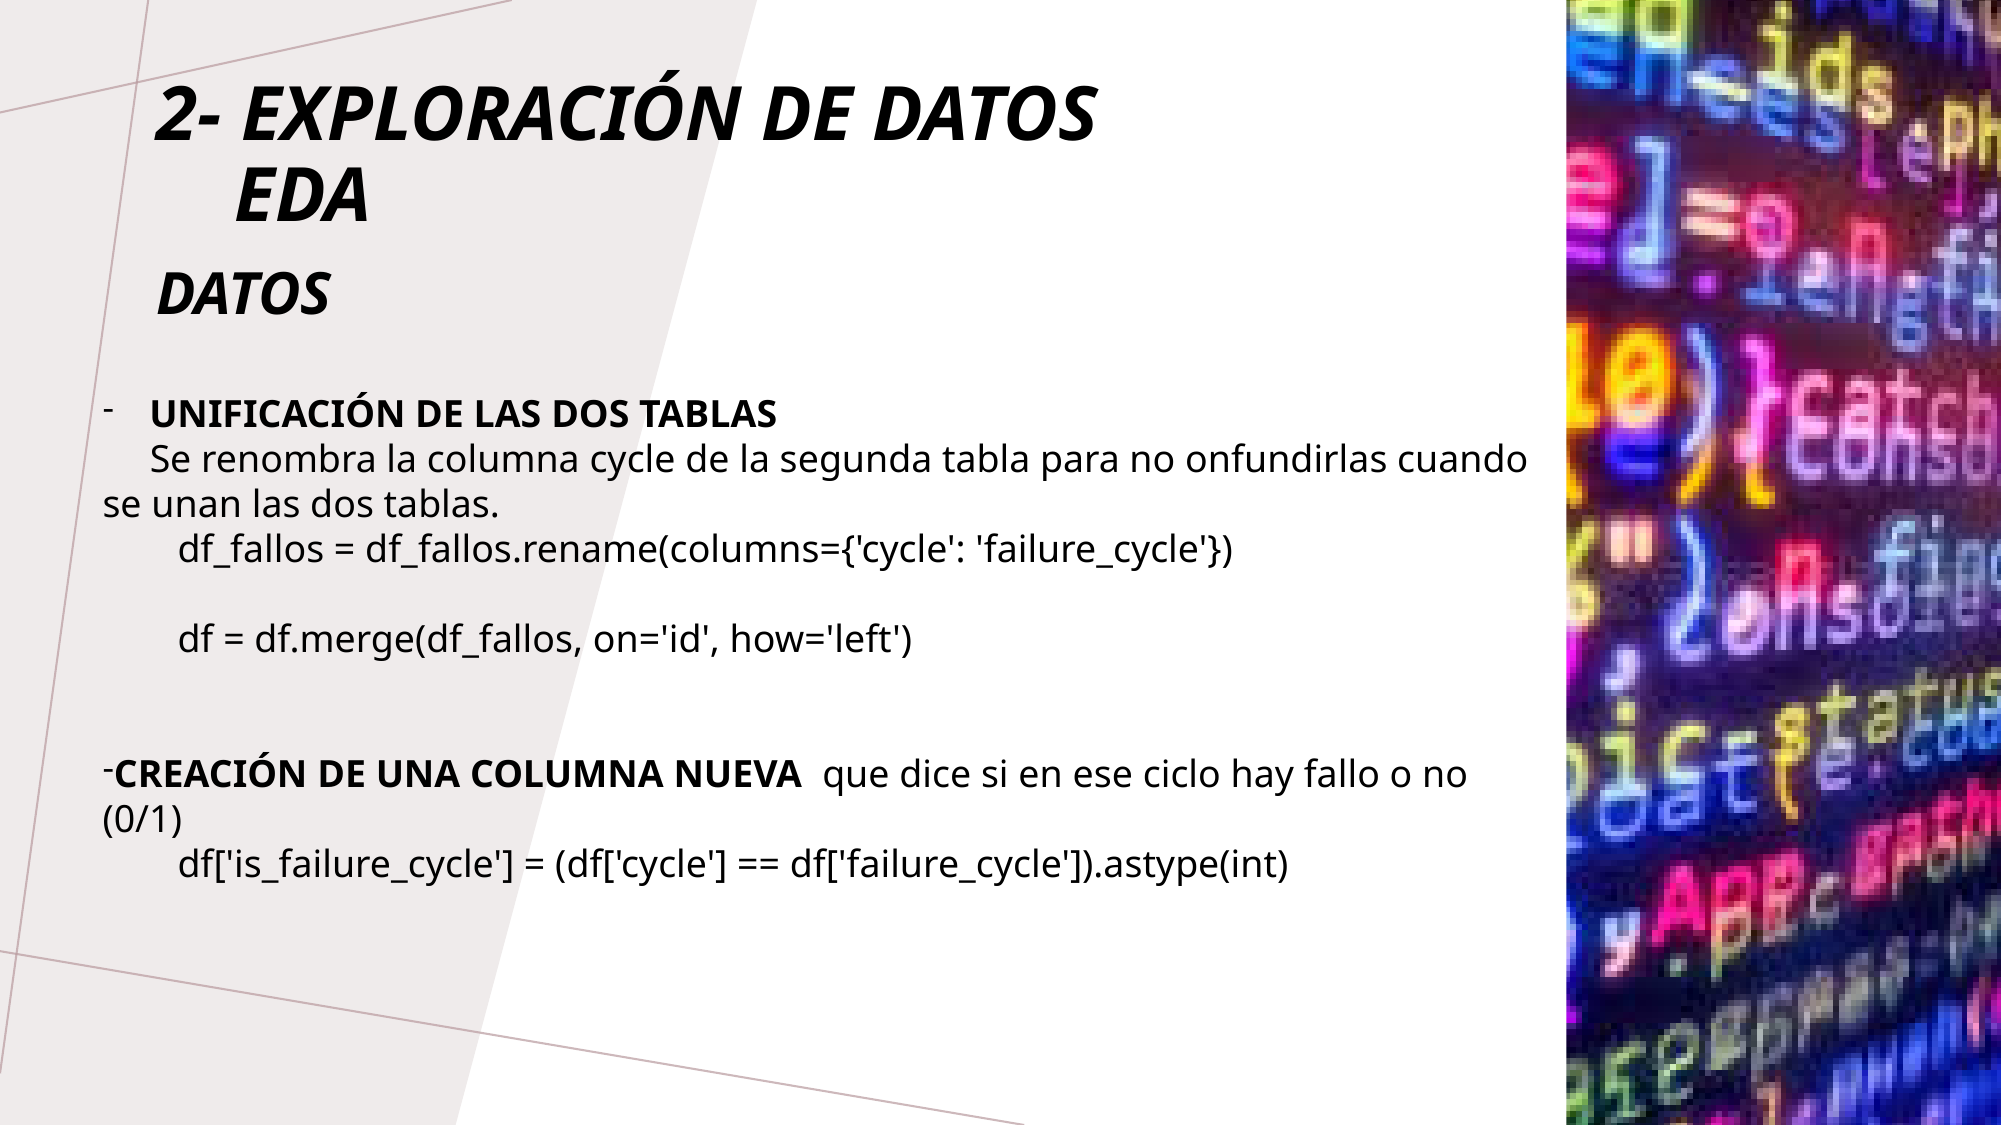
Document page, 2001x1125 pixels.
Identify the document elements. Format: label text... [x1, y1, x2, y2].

picture [1565, 0, 2001, 1125]
text_box UNIFICACIÓN DE LAS DOS TABLAS Se renombra la columna cycle de la segunda tabla para no onfundirlas cuando se unan las dos tablas. df_fallos = df_fallos.rename(columns={'cycle': 'failure_cycle'}) df = df.merge(df_fallos, on='id', how='left') CREACIÓN DE UNA COLUMNA NUEVA que dice si en ese ciclo hay fallo o no (0/1) df['is_failure_cycle'] = (df['cycle'] == df['failure_cycle']).astype(int) [87, 382, 1565, 1073]
text_box 2- exploración de datos eda [141, 110, 1459, 246]
text_box DATOS [141, 280, 1459, 382]
